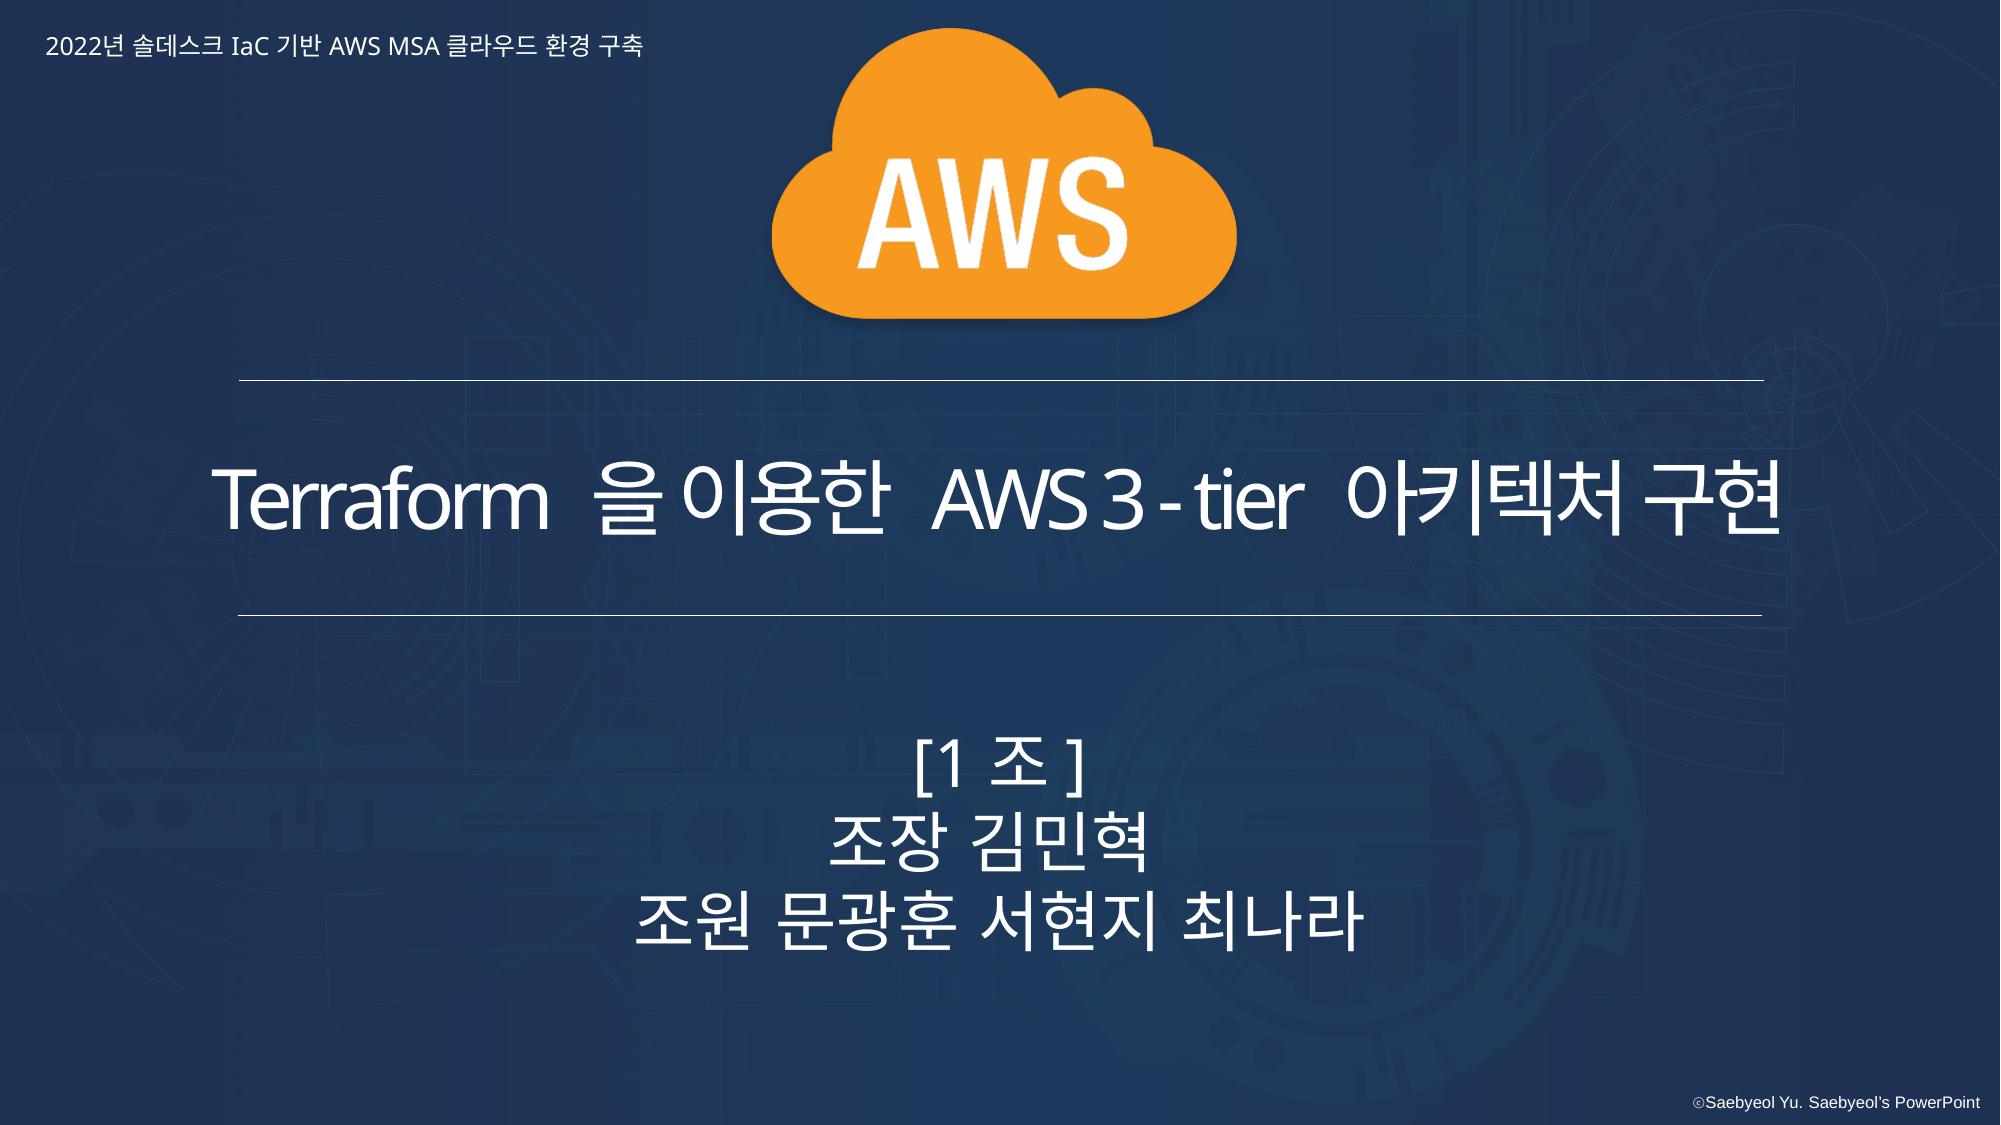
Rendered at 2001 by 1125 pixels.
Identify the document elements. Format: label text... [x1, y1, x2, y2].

text_box [1조] 조장 김민혁 조원 문광훈 서현지 최나라 [618, 712, 1382, 968]
picture [750, 23, 1249, 332]
text_box 2022년 솔데스크 IaC 기반 AWS MSA 클라우드 환경 구축 [30, 23, 660, 75]
text_box Terraform 을 이용한 AWS 3 - tier 아키텍처 구현 [197, 439, 1803, 554]
